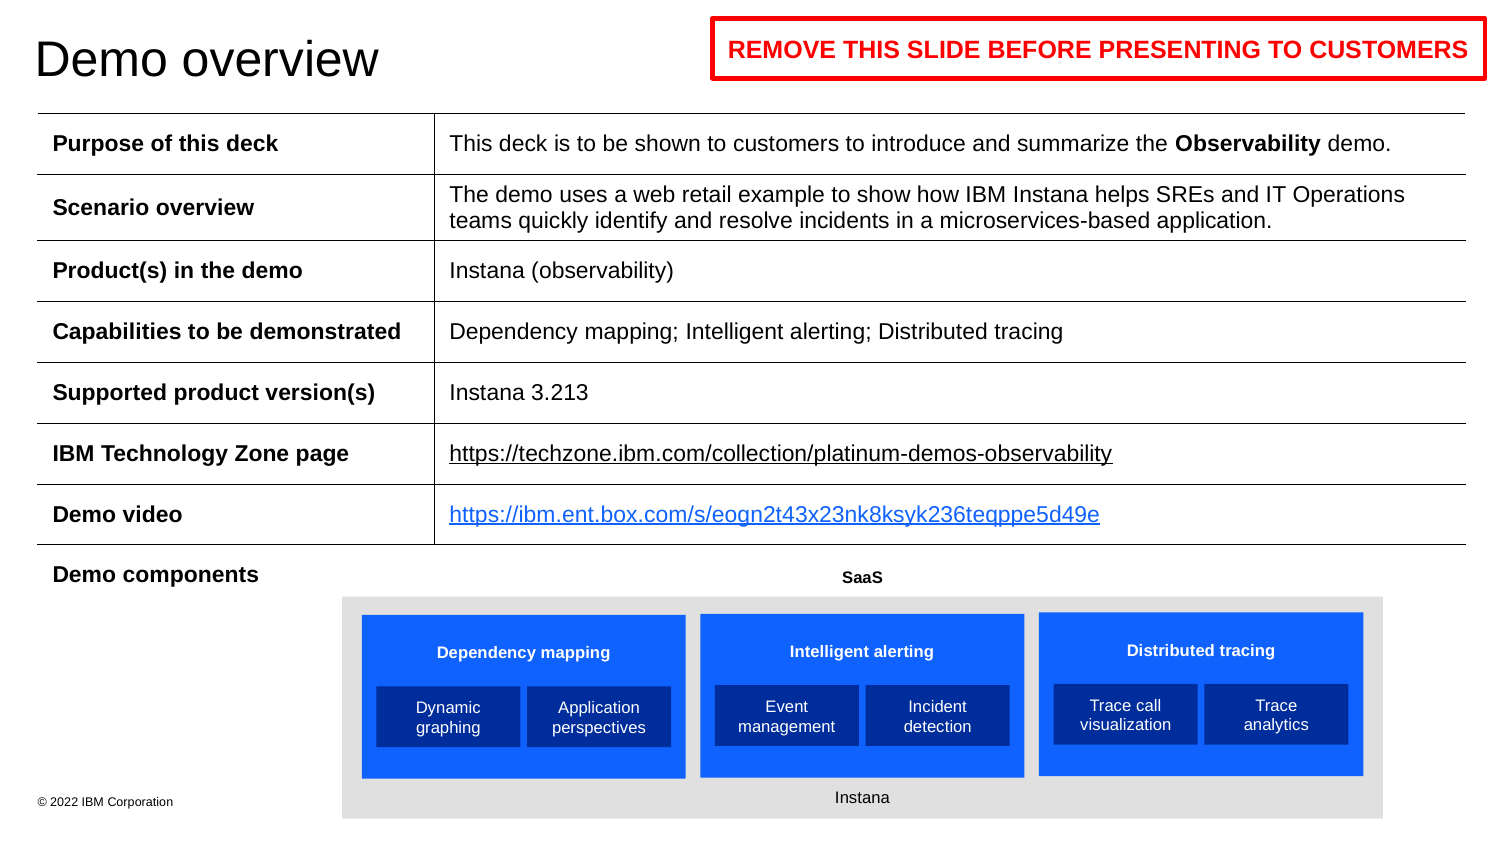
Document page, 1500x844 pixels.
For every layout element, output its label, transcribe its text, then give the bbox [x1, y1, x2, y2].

table_cell Capabilities to be demonstrated [38, 302, 434, 362]
table_cell Product(s) in the demo [38, 241, 434, 301]
table_cell Demo video [38, 485, 434, 544]
title Demo overview [34, 33, 975, 165]
text_box [342, 596, 1383, 779]
table_cell Instana (observability) [435, 241, 1465, 301]
table_header This deck is to be shown to customers to introduce and summarize the Observability demo. [435, 114, 1465, 174]
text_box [361, 612, 1364, 779]
table_cell https://ibm.ent.box.com/s/eogn2t43x23nk8ksyk236teqppe5d49e [435, 485, 1465, 544]
table_cell Scenario overview [38, 175, 434, 240]
footer © 2022 IBM Corporation [37, 787, 342, 815]
table_cell https://techzone.ibm.com/collection/platinum-demos-observability [435, 424, 1465, 484]
table_cell Instana 3.213 [435, 363, 1465, 423]
text_box Instana [342, 779, 1383, 815]
table_cell Supported product version(s) [38, 363, 434, 423]
table_cell IBM Technology Zone page [38, 424, 434, 484]
text_box [342, 815, 1383, 819]
text_box REMOVE THIS SLIDE BEFORE PRESENTING TO CUSTOMERS [712, 18, 1486, 79]
table_header Purpose of this deck [38, 165, 434, 174]
table_cell Demo components [38, 545, 1465, 605]
text_box SaaS [342, 559, 1383, 595]
table_cell Dependency mapping; Intelligent alerting; Distributed tracing [435, 302, 1465, 362]
table_cell The demo uses a web retail example to show how IBM Instana helps SREs and IT Operations teams quickly identify and resolve incidents in a microservices-based application. [435, 175, 1465, 240]
